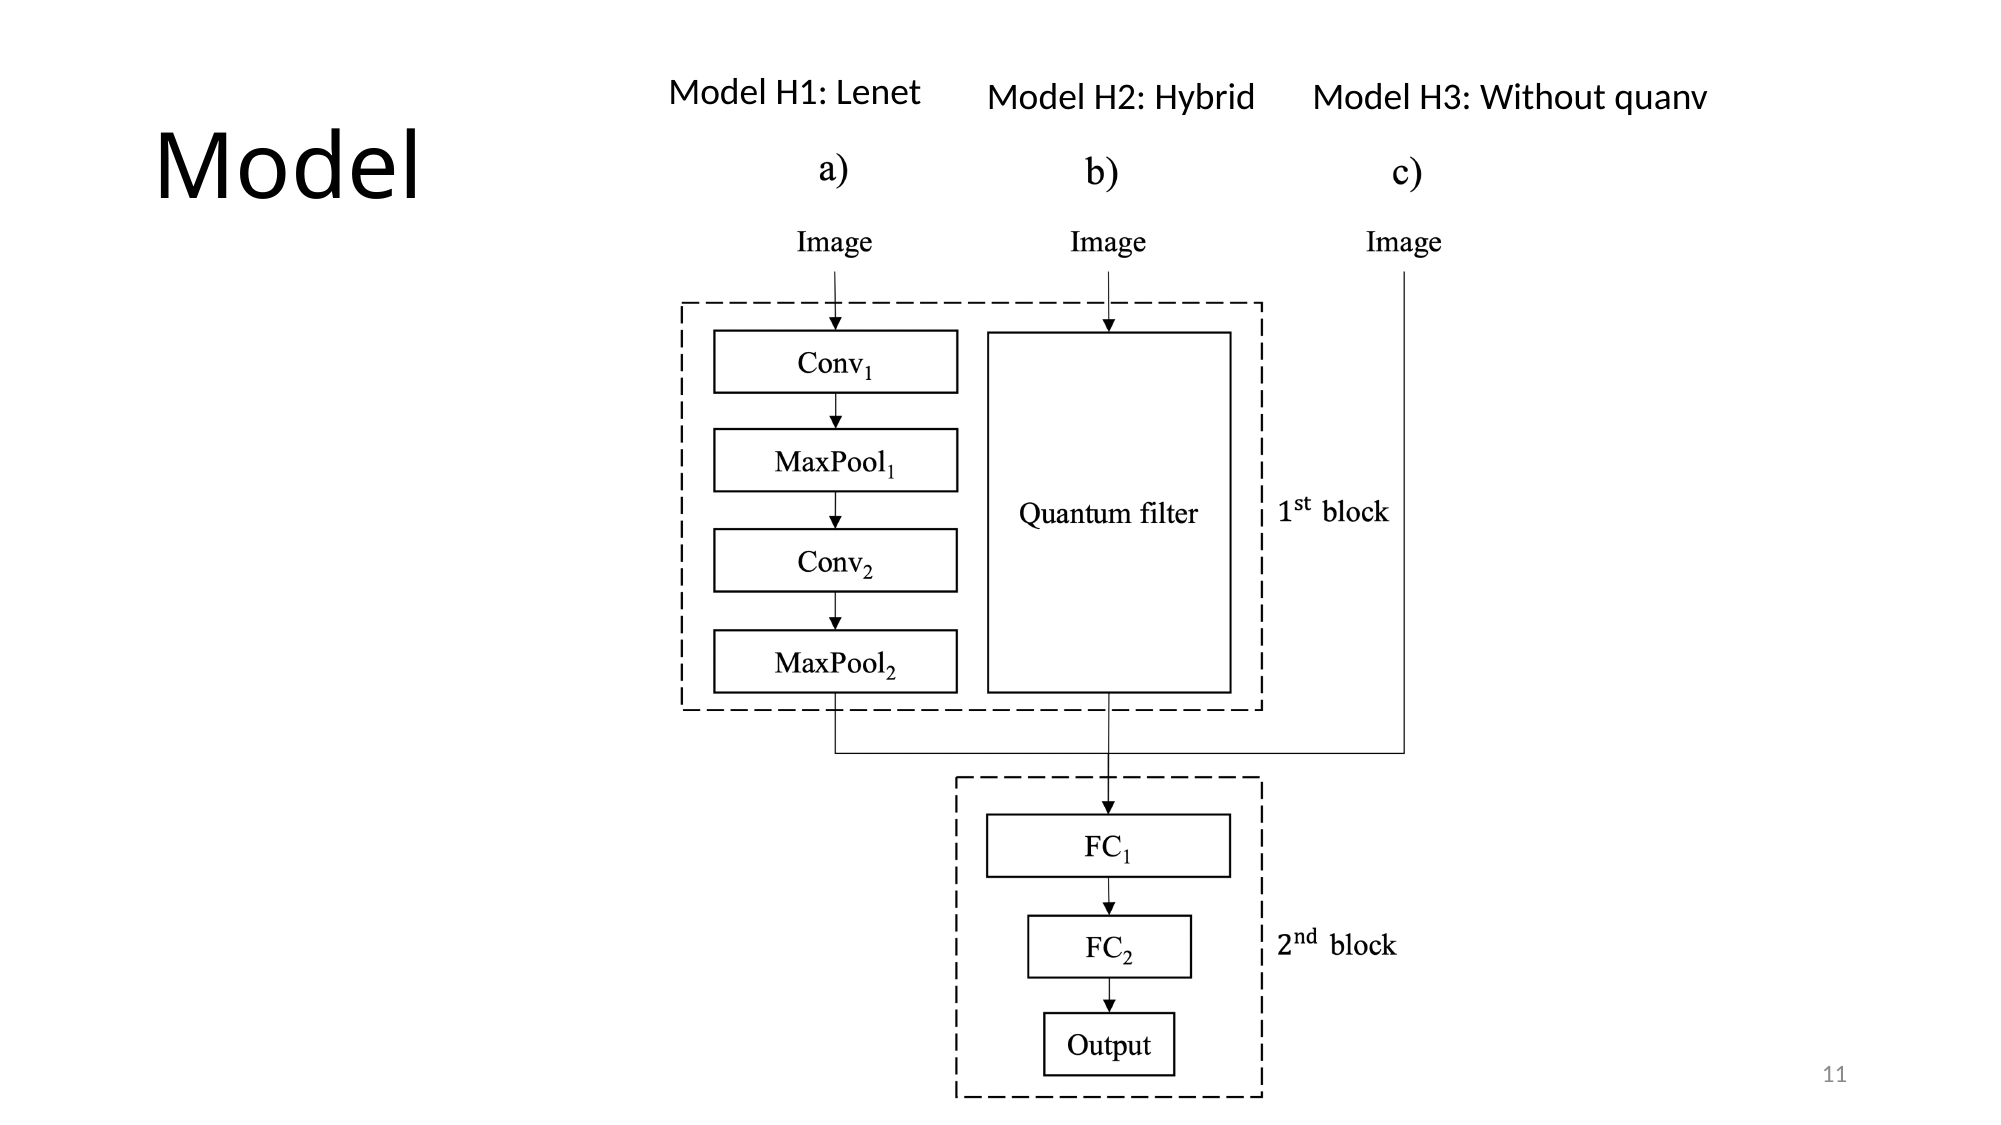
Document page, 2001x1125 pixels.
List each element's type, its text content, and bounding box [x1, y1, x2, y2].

slide_number 11 [1412, 1042, 1863, 1103]
text_box Model H3: Without quanv [1297, 64, 1748, 124]
title Model [137, 59, 1863, 278]
picture [680, 129, 1527, 1099]
text_box Model H2: Hybrid [972, 64, 1297, 124]
text_box Model H1: Lenet [653, 59, 954, 120]
